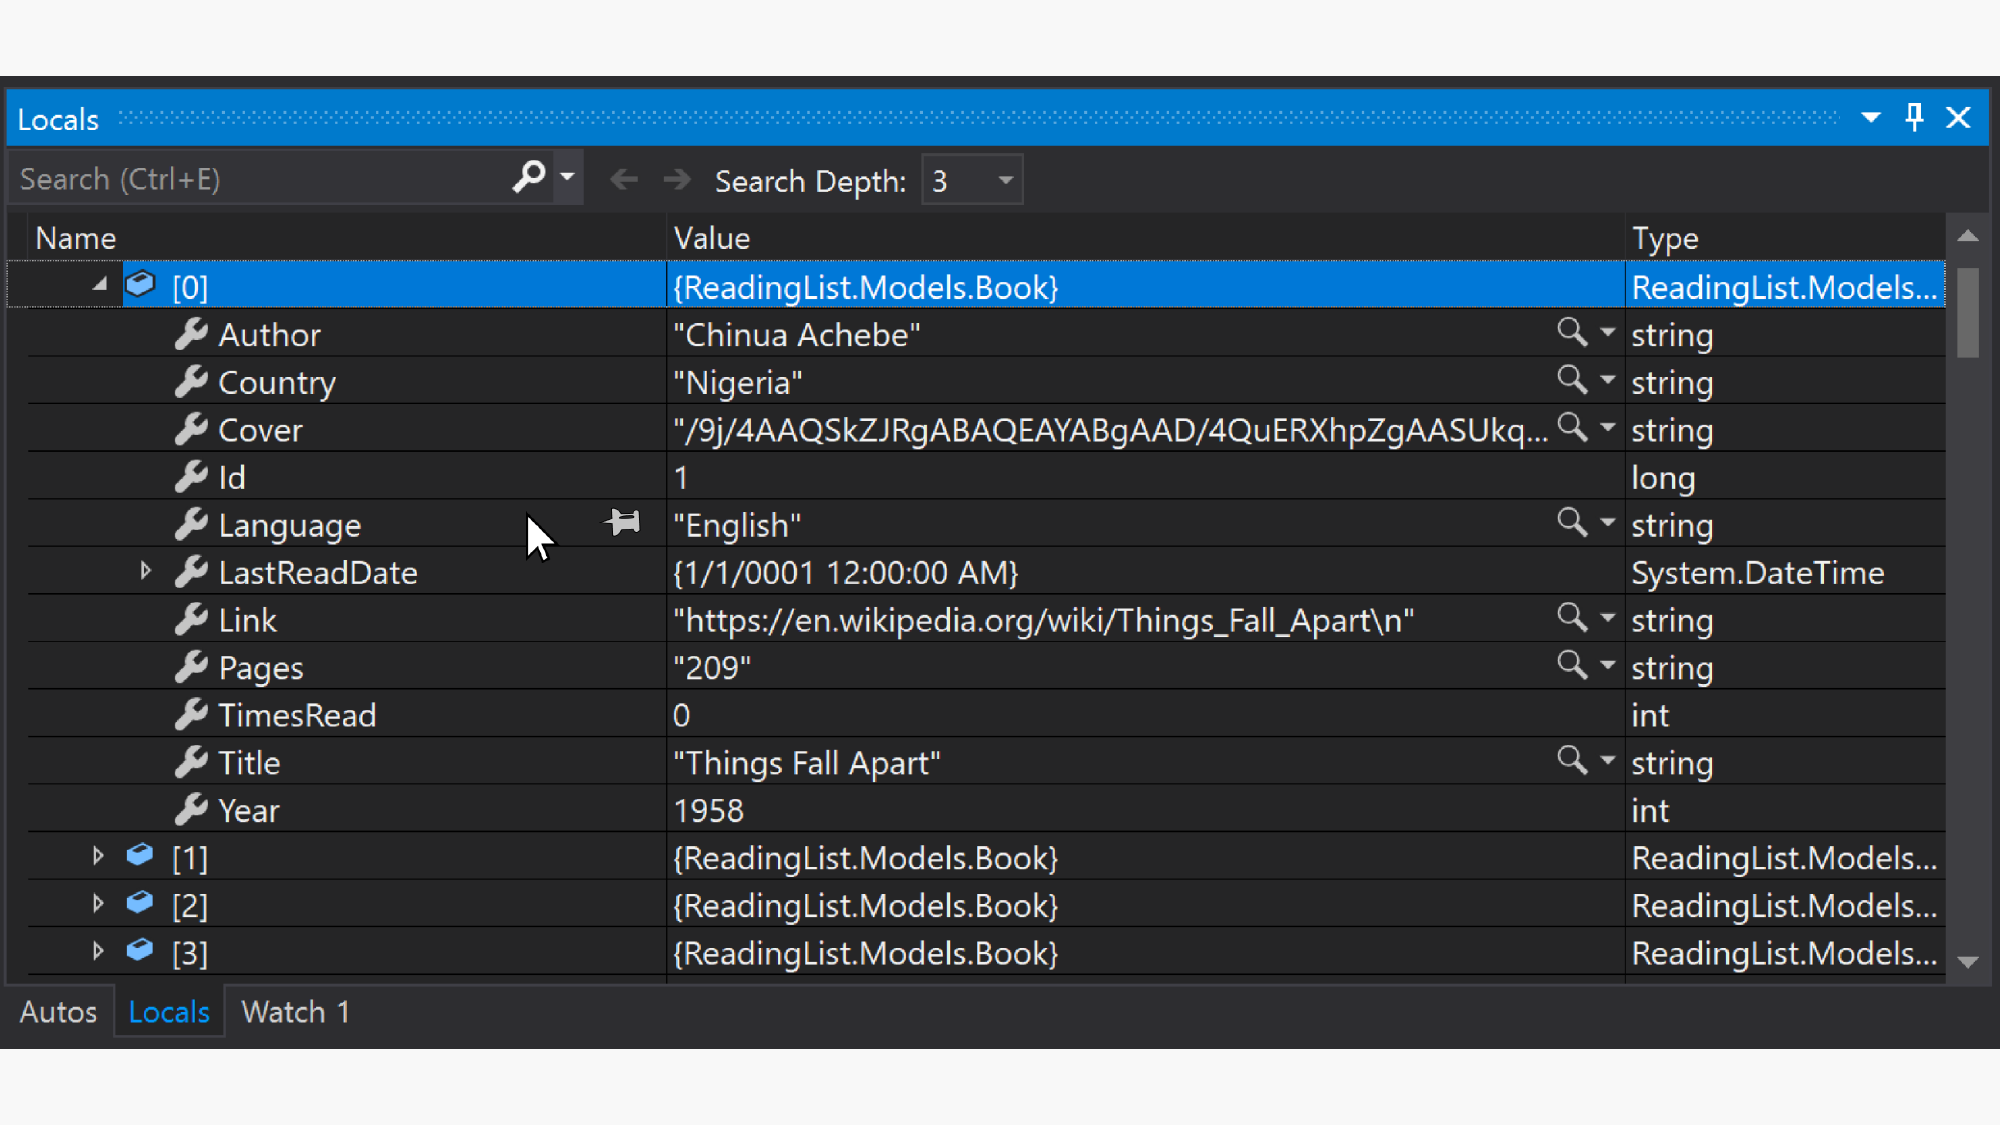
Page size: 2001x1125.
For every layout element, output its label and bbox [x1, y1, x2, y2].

picture [0, 76, 2000, 1049]
